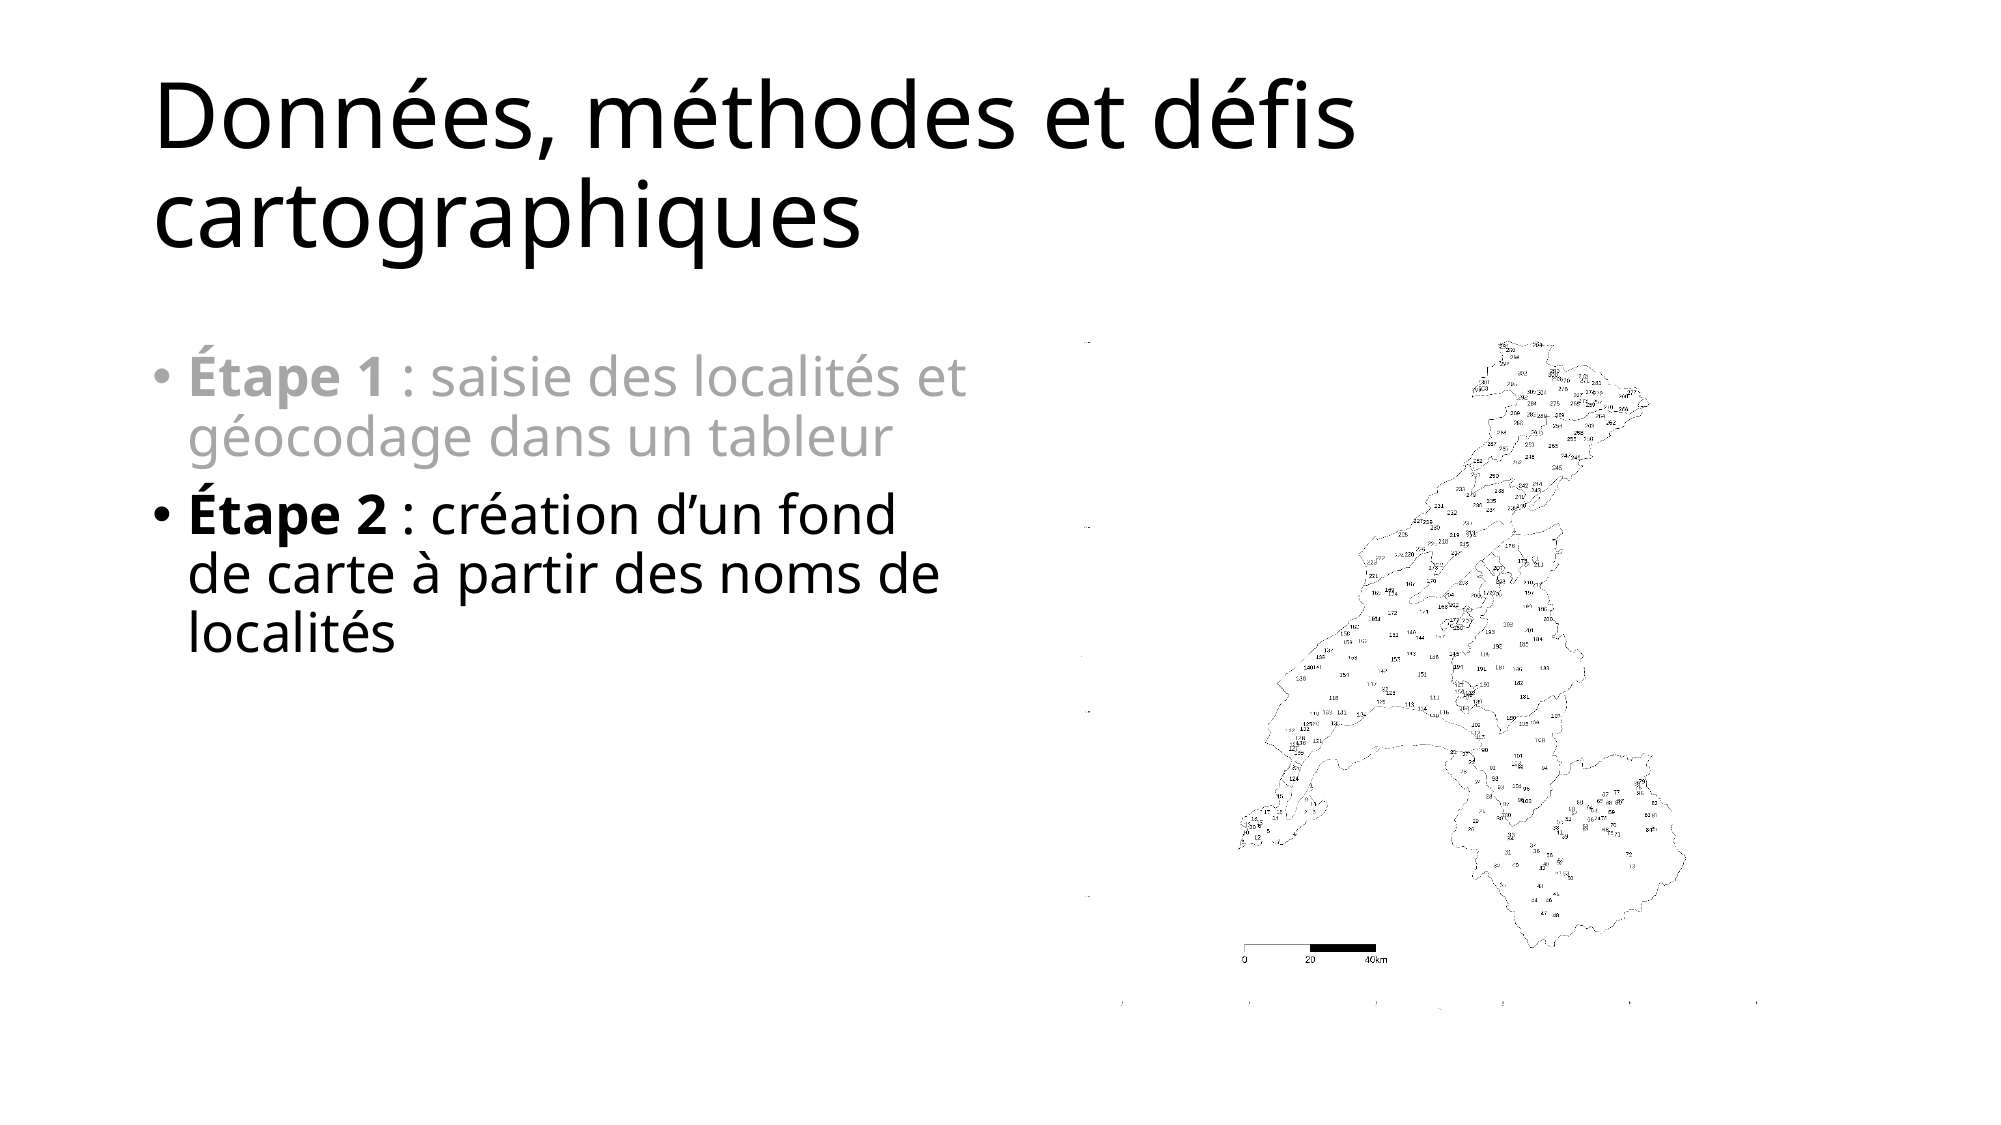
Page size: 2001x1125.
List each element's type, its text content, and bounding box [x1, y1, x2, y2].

list Étape 1 : saisie des localités et géocodage dans un tableur Étape 2 : création d’un fond de carte à partir des noms de localités Étape 3 : superposition du fond de carte transparent sur les cartes existantes, et report des «couleurs» dans le tableur [137, 299, 988, 1014]
title Données, méthodes et défis cartographiques [137, 59, 1863, 278]
picture [1077, 303, 1792, 1018]
